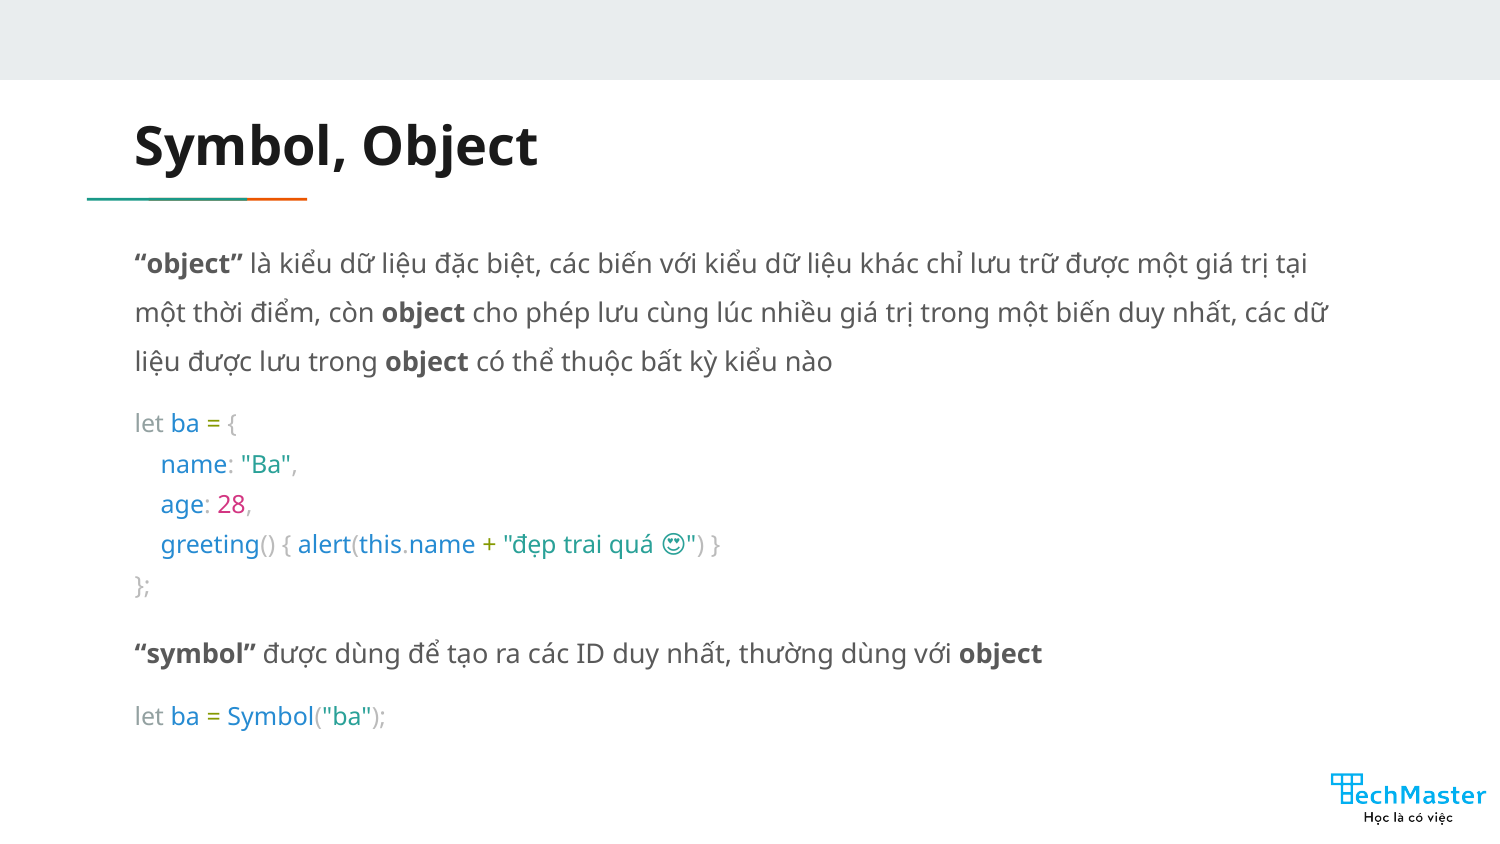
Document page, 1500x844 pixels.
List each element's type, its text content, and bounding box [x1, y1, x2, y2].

picture [1329, 754, 1488, 844]
list “object” là kiểu dữ liệu đặc biệt, các biến với kiểu dữ liệu khác chỉ lưu trữ được một giá trị tại một thời điểm, còn object cho phép lưu cùng lúc nhiều giá trị trong một biến duy nhất, các dữ liệu được lưu trong object có thể thuộc bất kỳ kiểu nào let ba = { name: "Ba", age: 28, greeting() { alert(this.name + "đẹp trai quá 😍") } }; “symbol” được dùng để tạo ra các ID duy nhất, thường dùng với object let ba = Symbol("ba"); [119, 215, 1381, 804]
title Symbol, Object [119, 95, 1381, 184]
